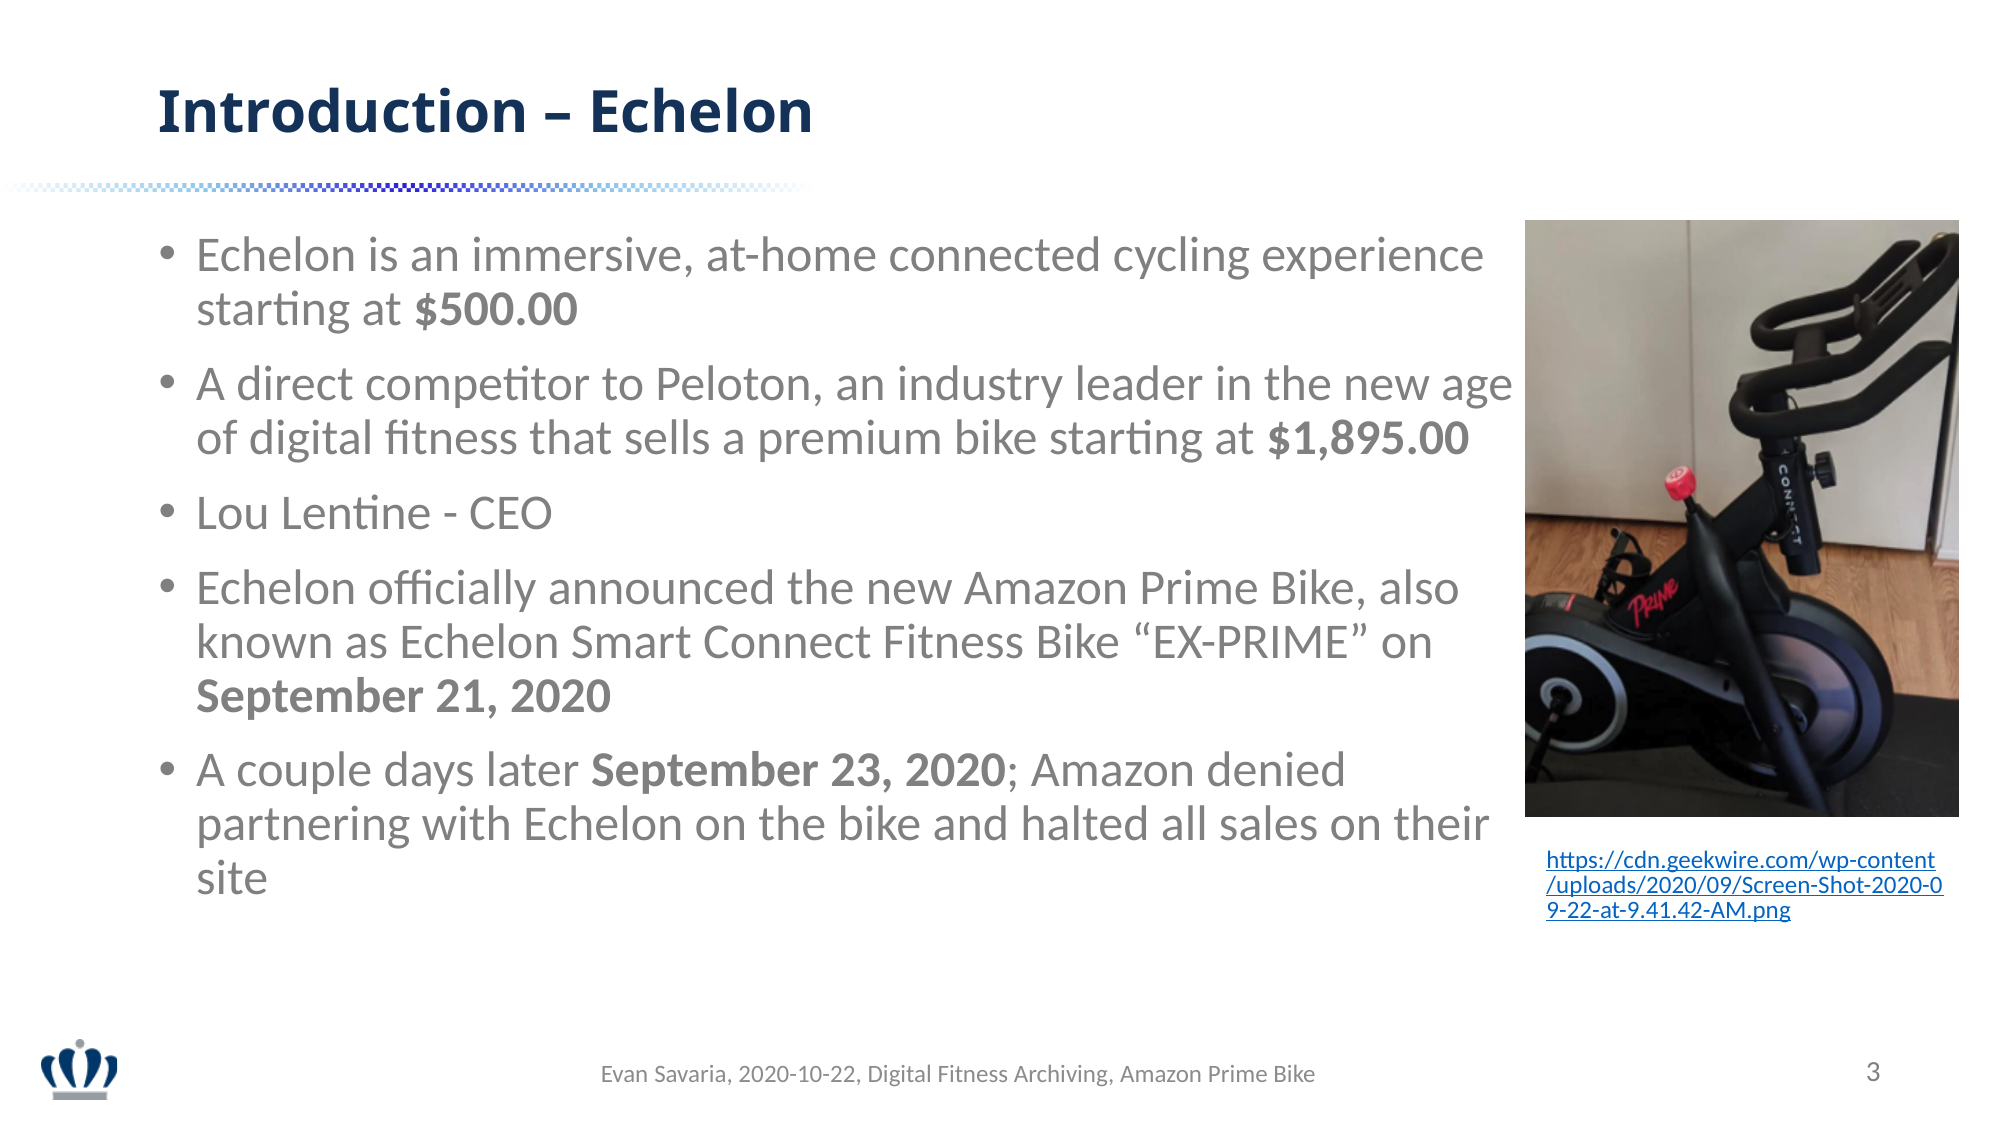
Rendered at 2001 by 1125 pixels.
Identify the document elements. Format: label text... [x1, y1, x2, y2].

text_box 3 [1851, 1044, 1923, 1095]
list Echelon is an immersive, at-home connected cycling experience starting at $500.00 A direct competitor to Peloton, an industry leader in the new age of digital fitness that sells a premium bike starting at $1,895.00 Lou Lentine - CEO Echelon officially announced the new Amazon Prime Bike, also known as Echelon Smart Connect Fitness Bike “EX-PRIME” on September 21, 2020 A couple days later September 23, 2020; Amazon denied partnering with Echelon on the bike and halted all sales on their site [143, 221, 1532, 975]
text_box Evan Savaria, 2020-10-22, Digital Fitness Archiving, Amazon Prime Bike [502, 1049, 1416, 1095]
text_box https://cdn.geekwire.com/wp-content/uploads/2020/09/Screen-Shot-2020-09-22-at-9.41.42-AM.png [1531, 835, 1960, 881]
picture [1525, 220, 1959, 817]
list Introduction – Echelon [143, 75, 1007, 220]
